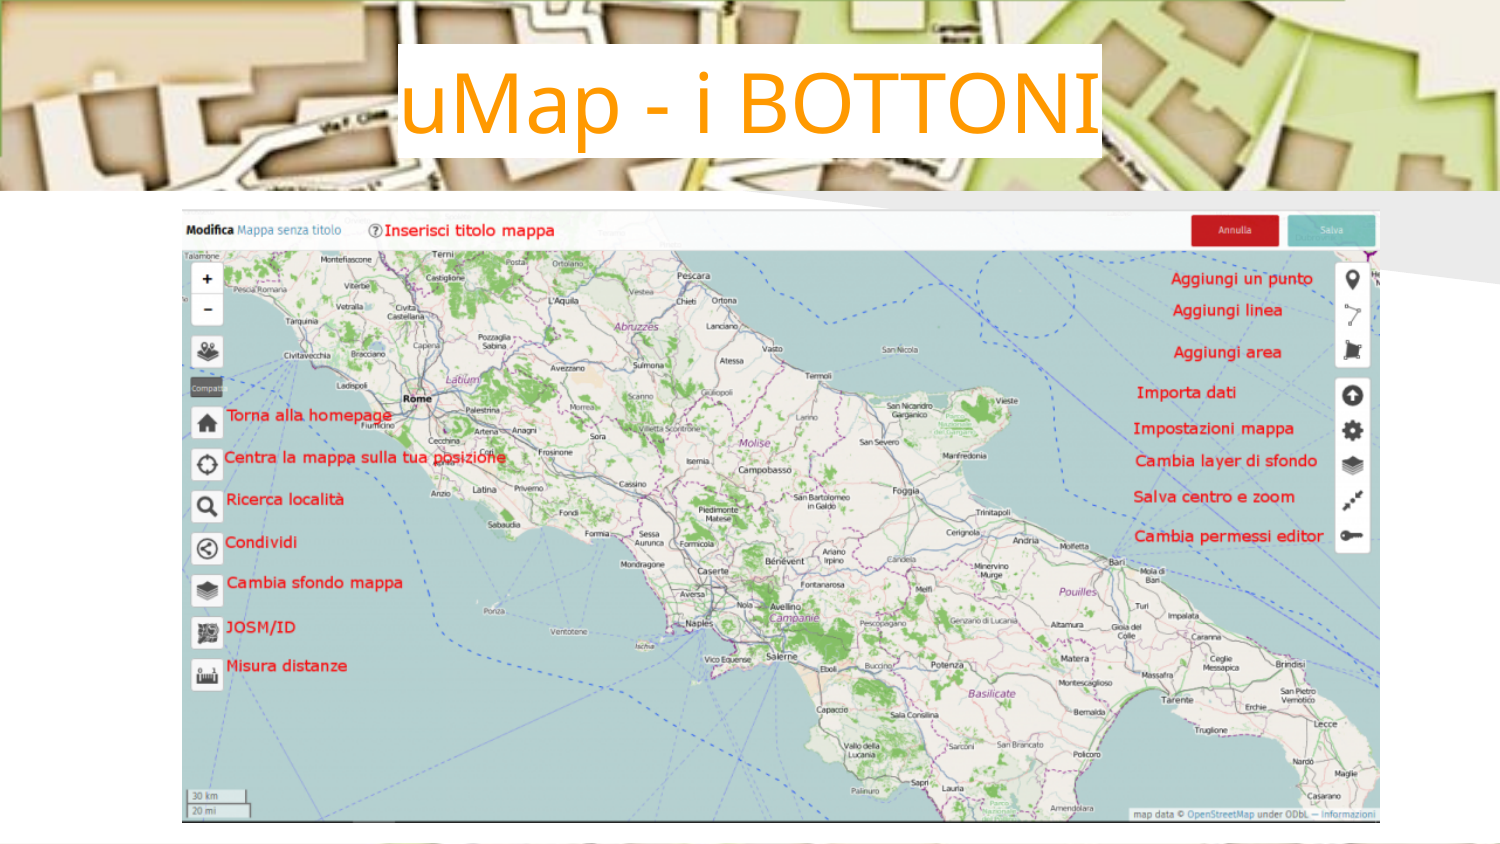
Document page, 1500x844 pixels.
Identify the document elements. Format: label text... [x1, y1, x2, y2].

picture [0, 0, 1500, 190]
picture [181, 208, 1380, 824]
text_box uMap - i BOTTONI [51, 34, 1450, 171]
